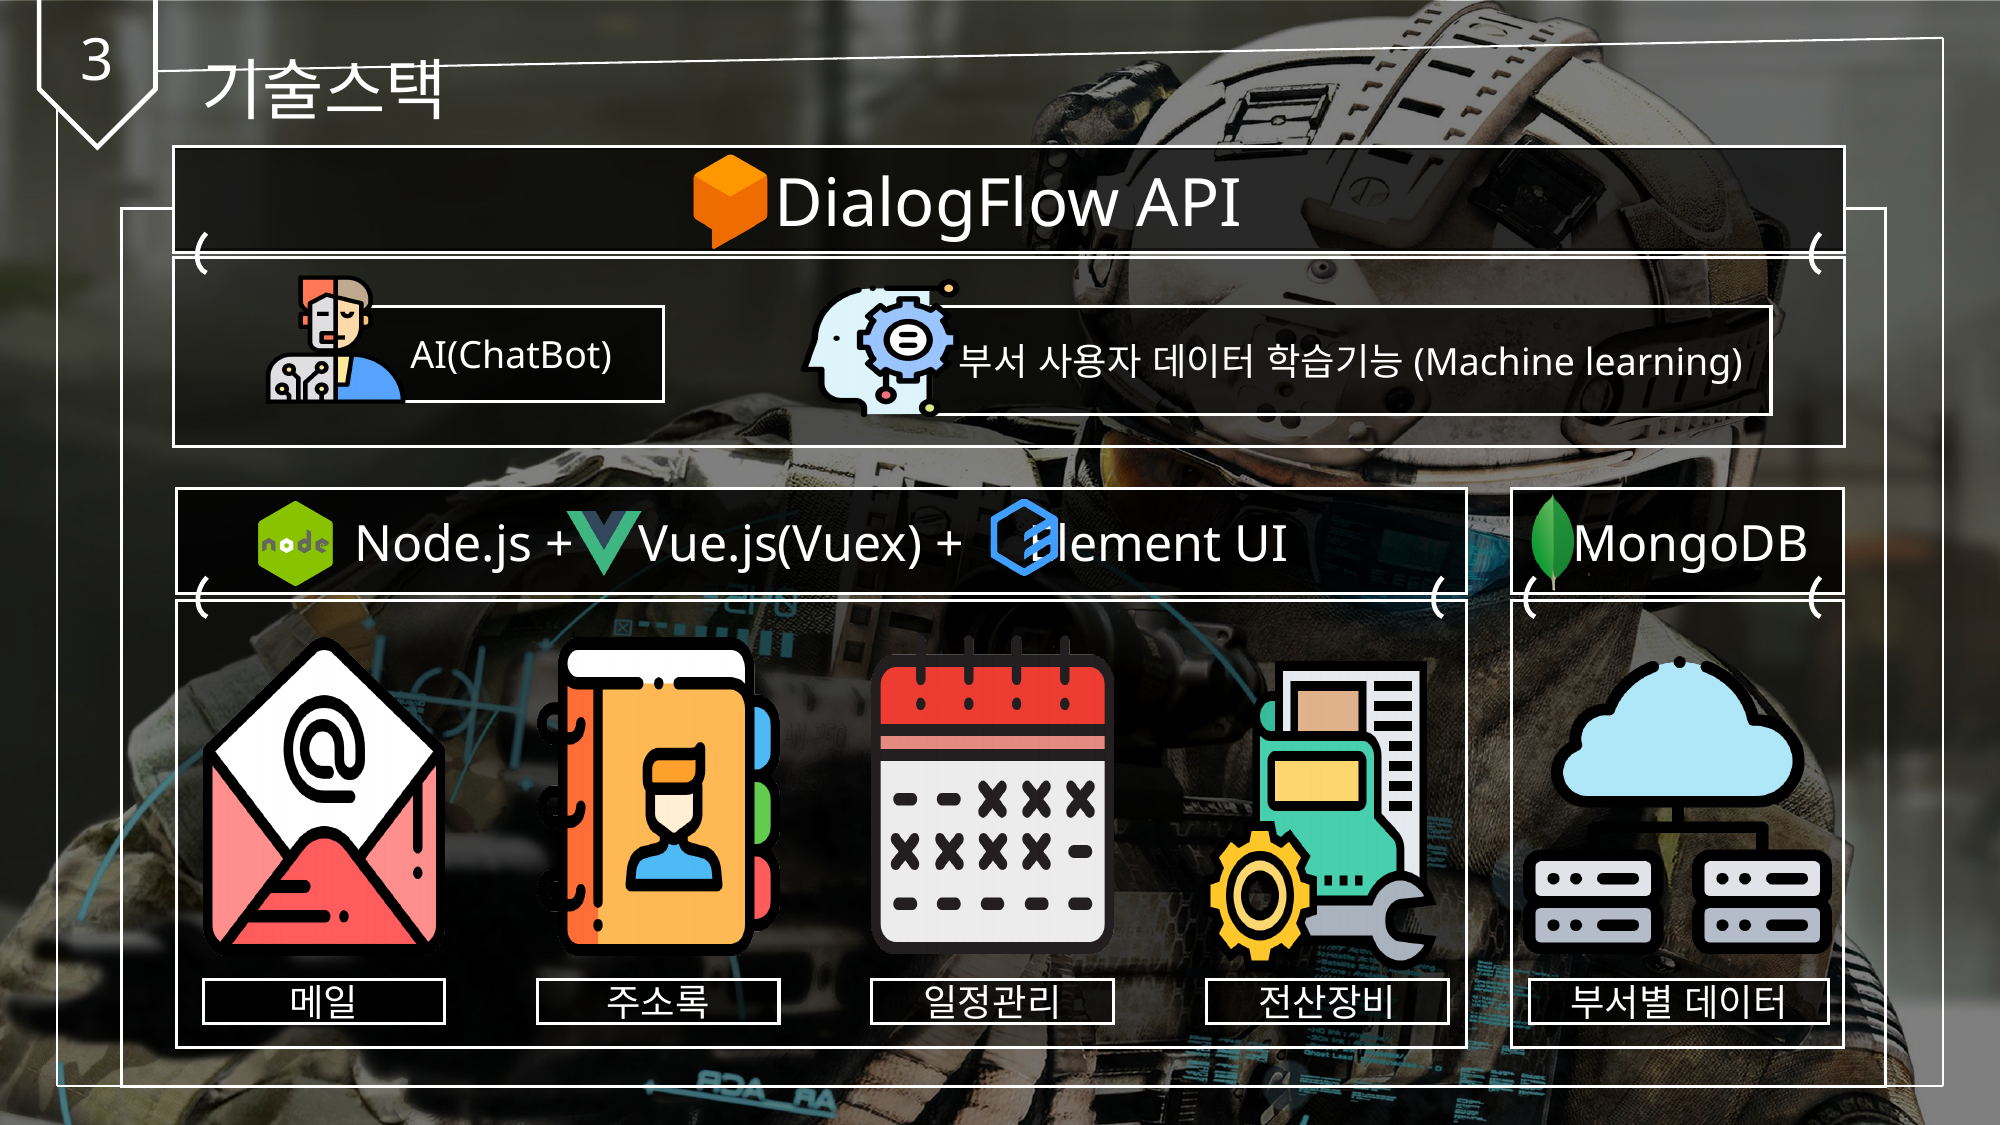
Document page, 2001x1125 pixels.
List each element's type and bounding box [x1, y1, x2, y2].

text_box [261, 271, 664, 409]
text_box [1511, 488, 1844, 1048]
text_box [176, 488, 1467, 1048]
text_box [798, 279, 1772, 417]
picture [0, 0, 2000, 1125]
text_box [155, 37, 1942, 43]
